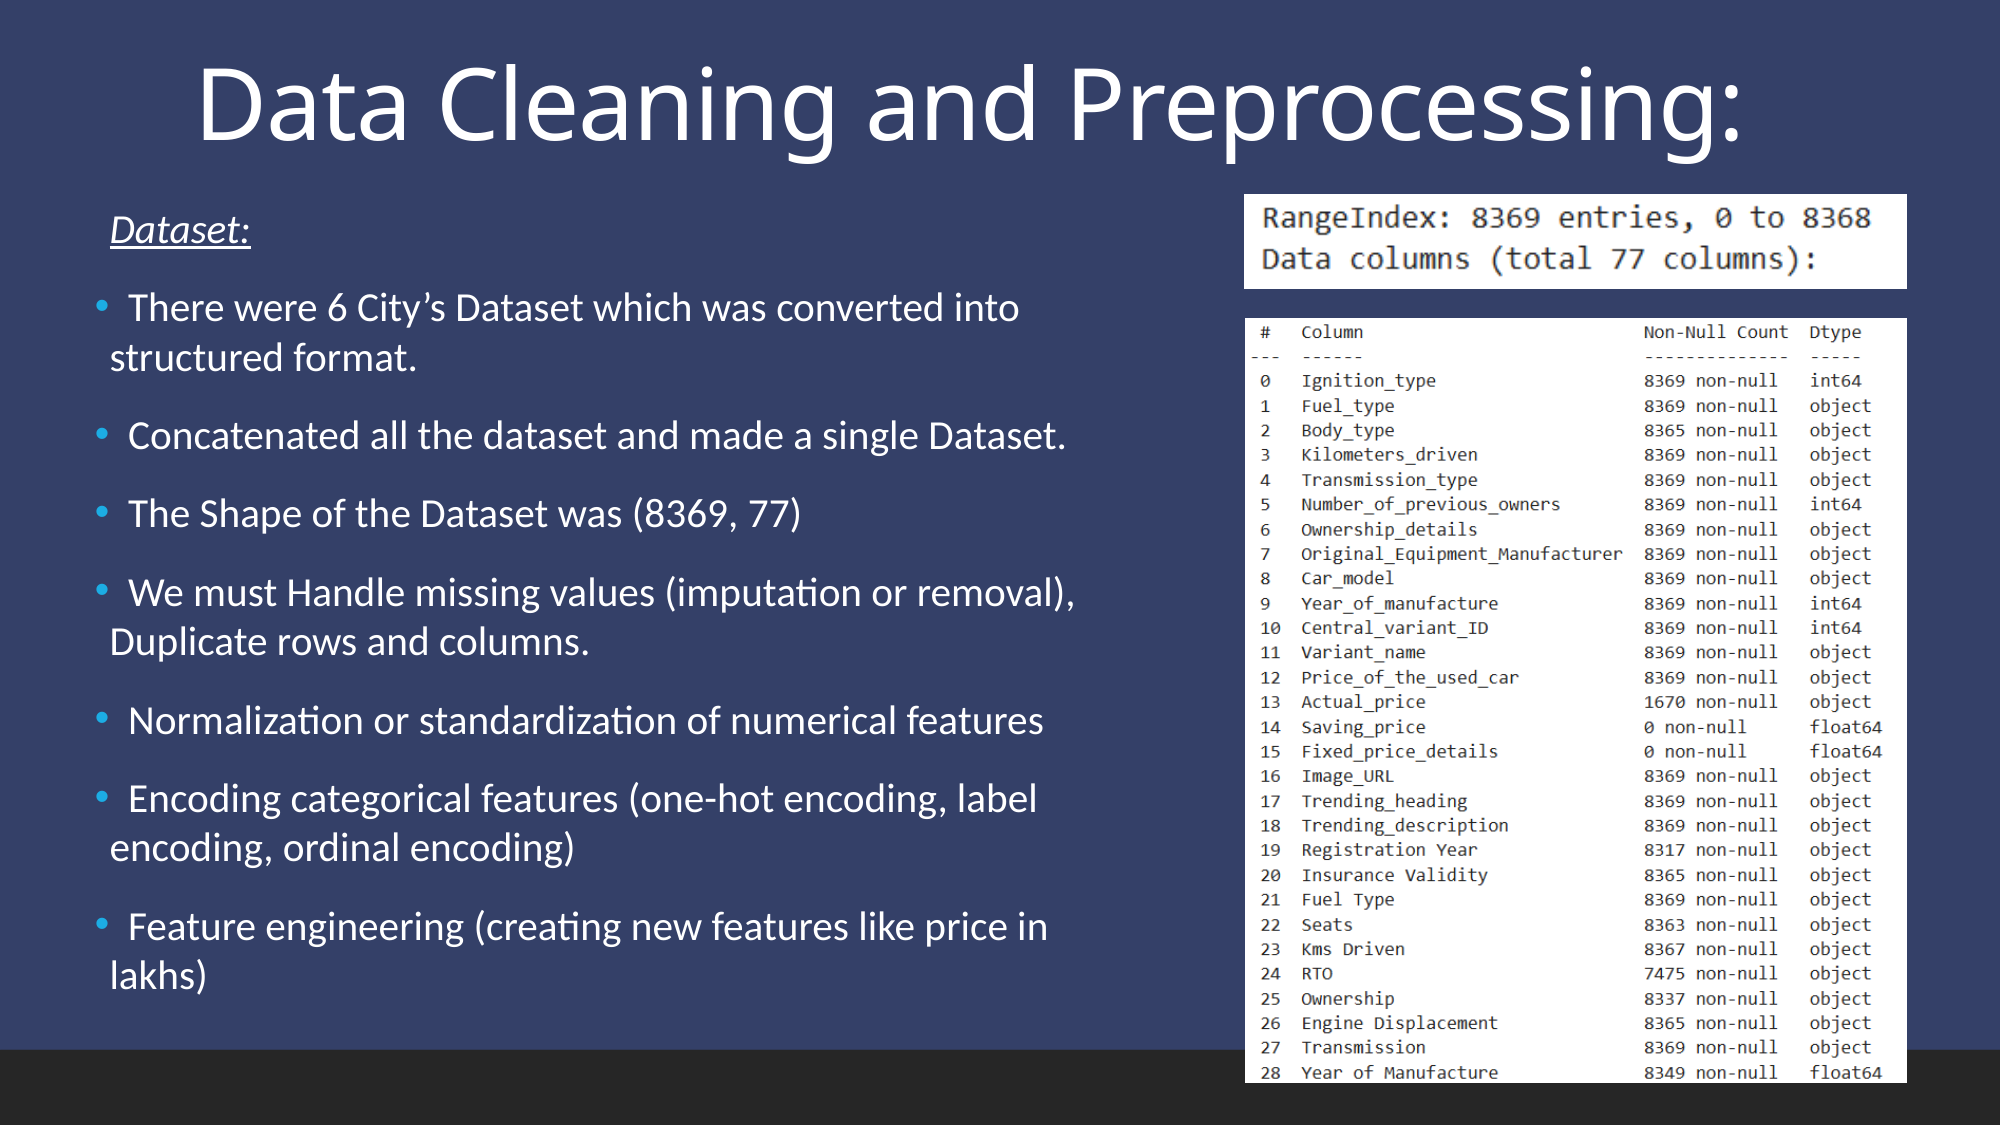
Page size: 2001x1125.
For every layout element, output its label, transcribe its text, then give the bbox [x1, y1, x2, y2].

text_box Dataset: There were 6 City’s Dataset which was converted into structured format. Concatenated all the dataset and made a single Dataset. The Shape of the Dataset was (8369, 77) We must Handle missing values (imputation or removal), Duplicate rows and columns. Normalization or standardization of numerical features Encoding categorical features (one-hot encoding, label encoding, ordinal encoding) Feature engineering (creating new features like price in lakhs) [79, 194, 1102, 1008]
picture [1243, 194, 1908, 290]
text_box Data Cleaning and Preprocessing: [179, 46, 1830, 195]
picture [1245, 318, 1908, 1083]
